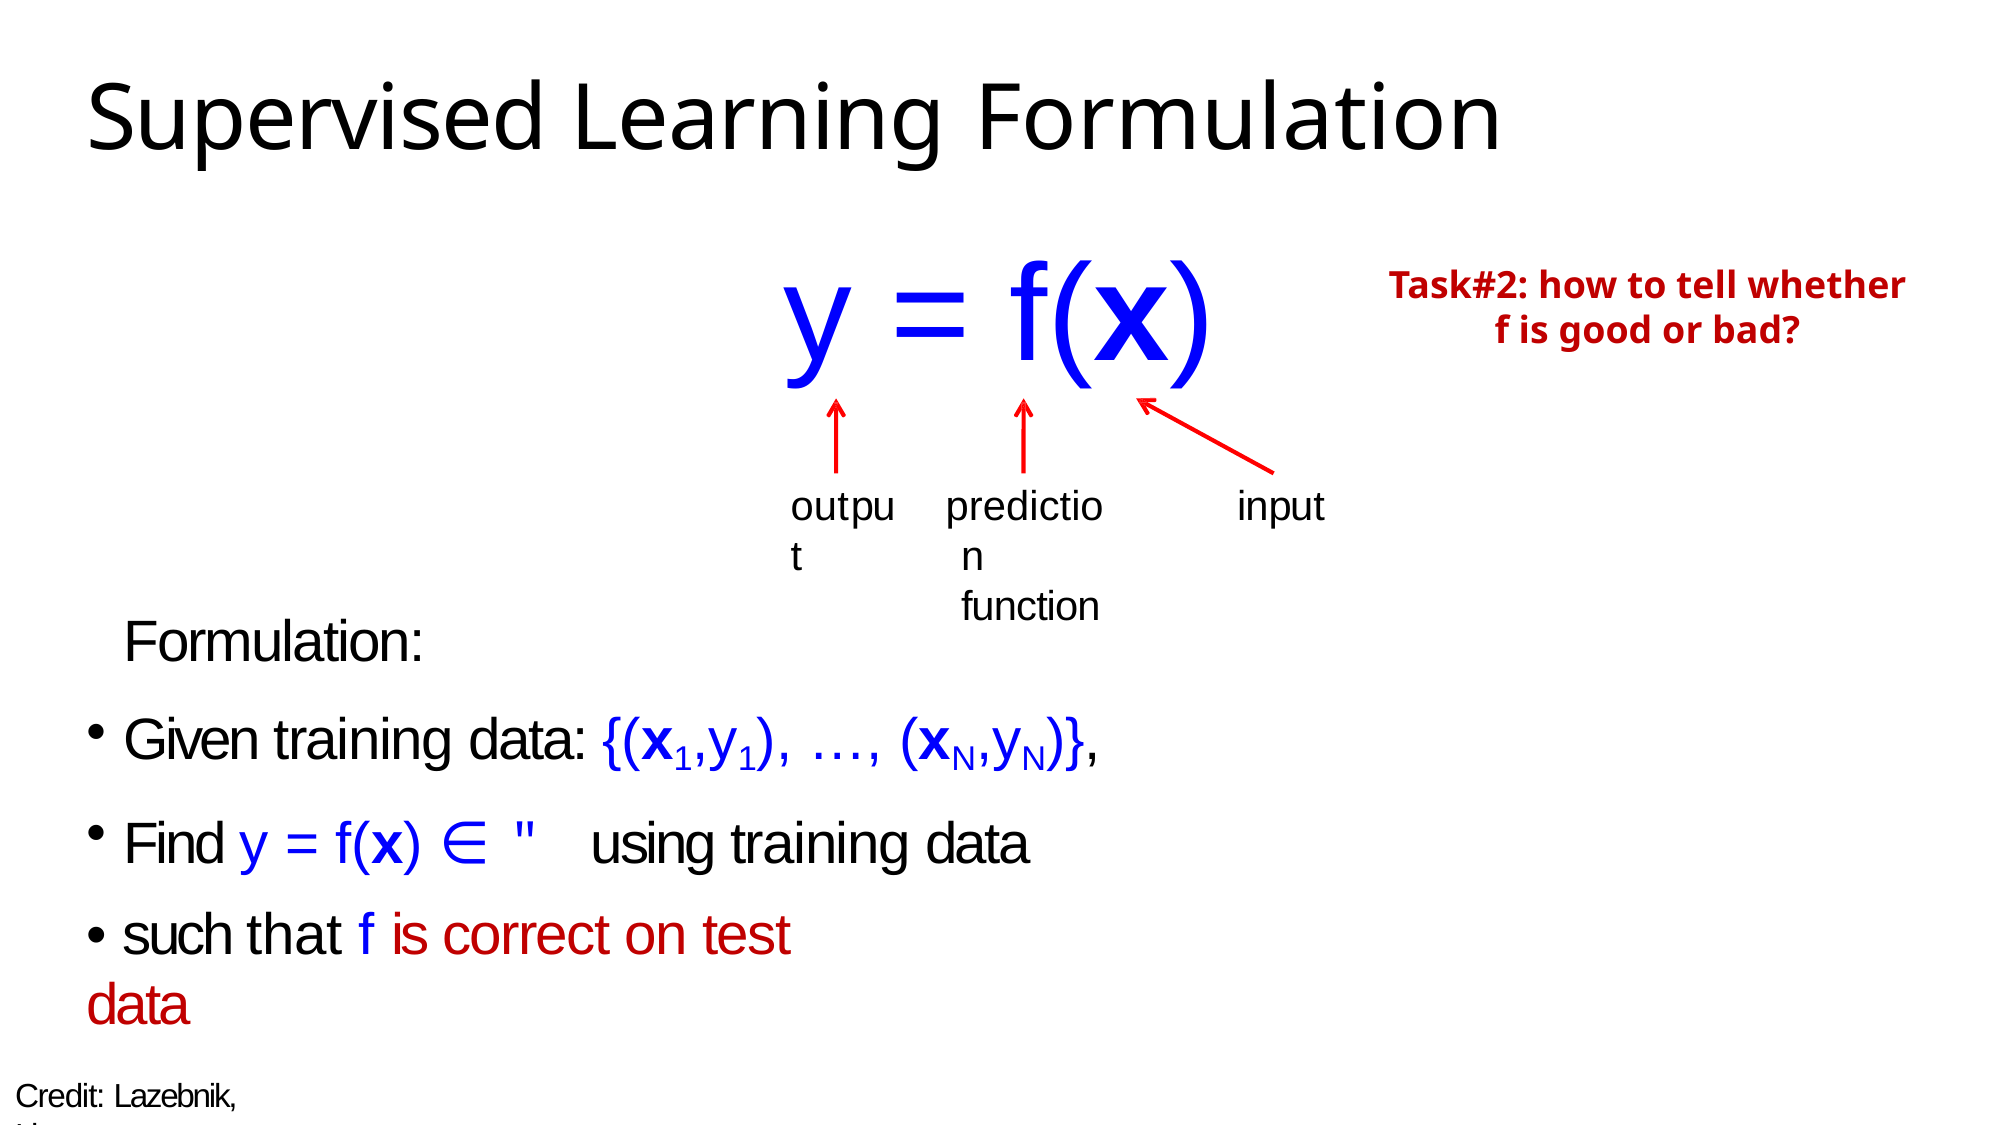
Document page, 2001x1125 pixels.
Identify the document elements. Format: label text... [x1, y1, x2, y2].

text_box output [788, 476, 907, 579]
text_box y = f(x) [781, 221, 1218, 389]
text_box [1013, 398, 1034, 474]
text_box Credit: Lazebnik, Liang [12, 1074, 316, 1125]
text_box [1136, 397, 1275, 476]
text_box • such that f is correct on test data [84, 897, 893, 1036]
text_box input [1234, 476, 1327, 529]
title Supervised Learning Formulation [84, 16, 1648, 207]
text_box [826, 398, 846, 474]
text_box Task#2: how to tell whether f is good or bad? [1370, 259, 1925, 353]
text_box prediction function [943, 476, 1119, 629]
text_box Formulation: Given training data: {(x1,y1), …, (xN,yN)}, Find y = f(x) ∈ " using training data [79, 572, 1111, 875]
